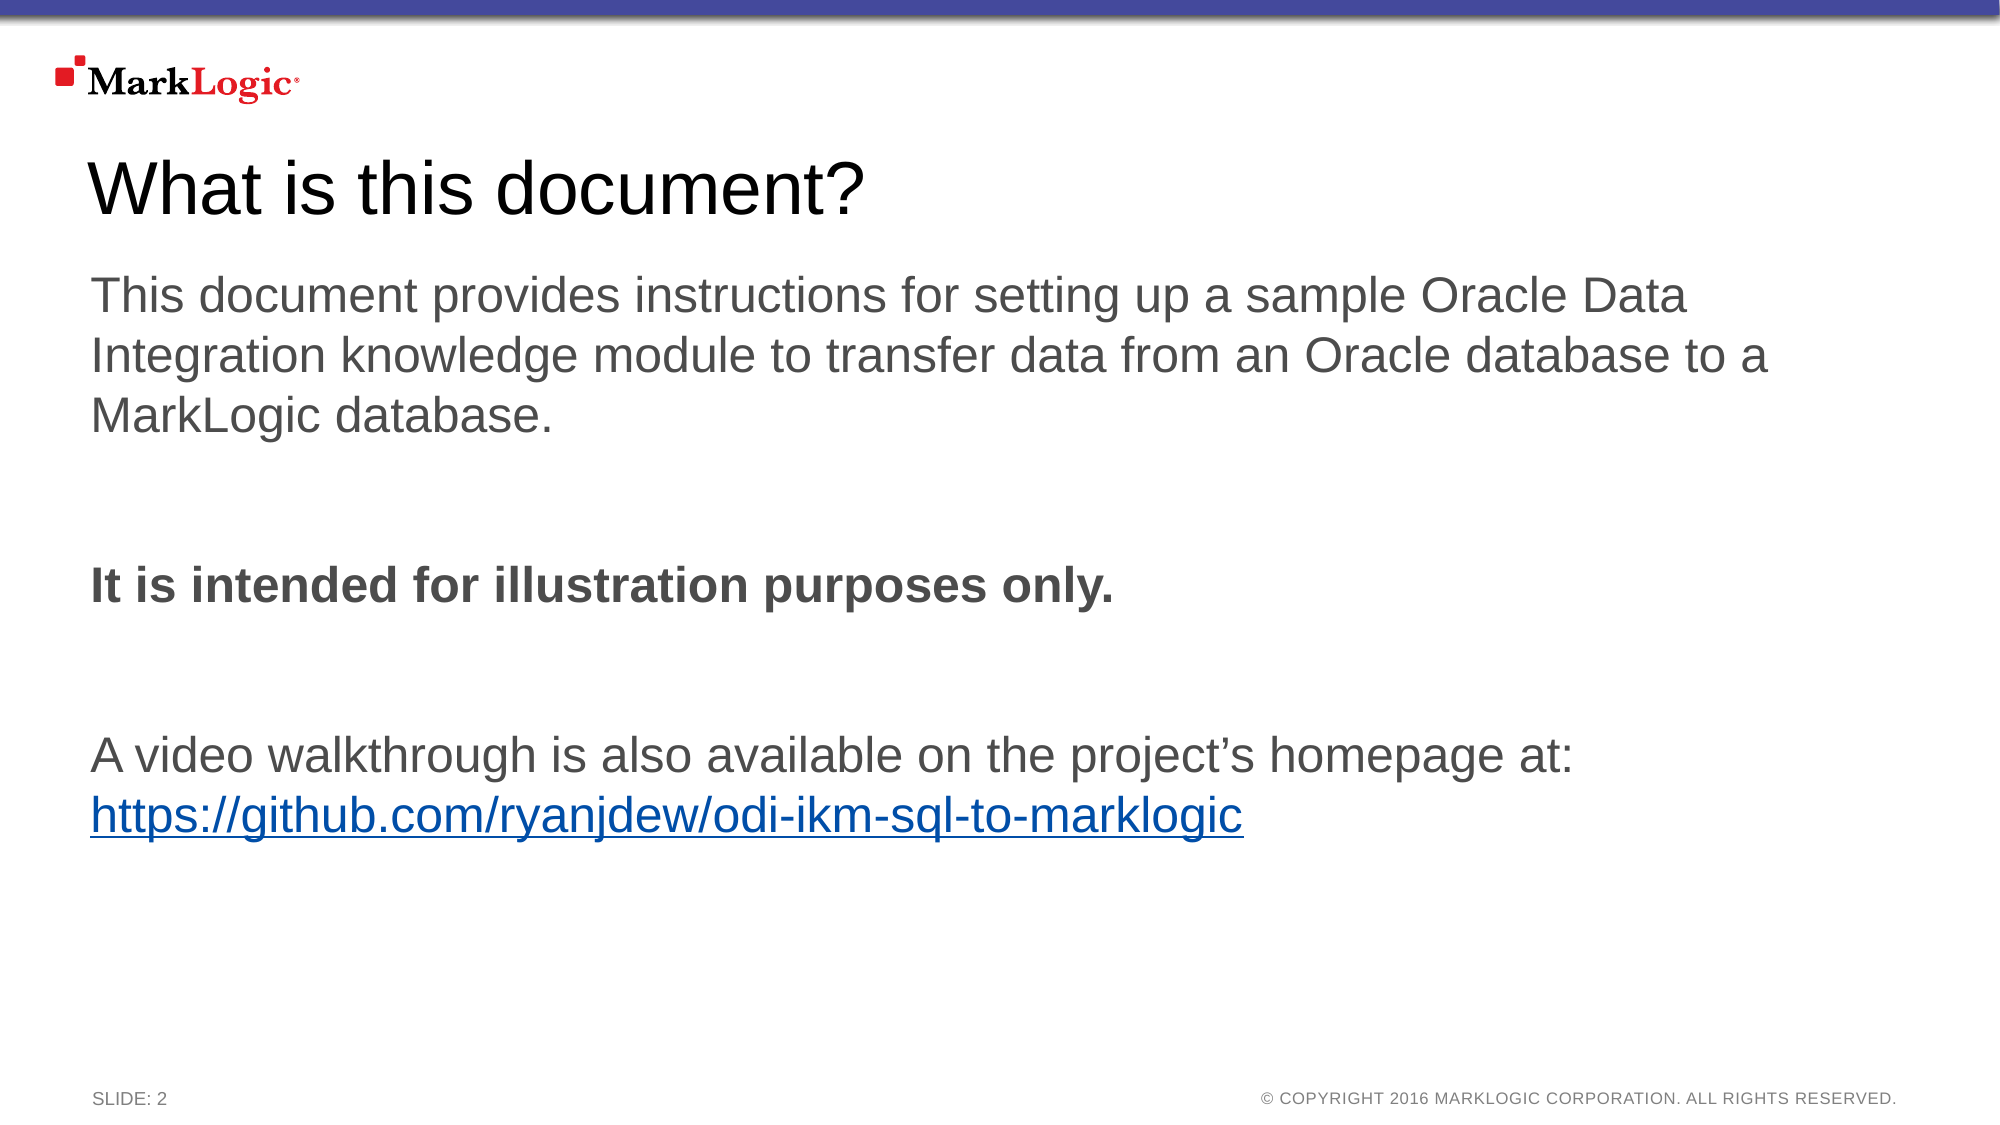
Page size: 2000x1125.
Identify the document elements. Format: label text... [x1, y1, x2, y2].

title What is this document? [87, 145, 1907, 242]
list This document provides instructions for setting up a sample Oracle Data Integration knowledge module to transfer data from an Oracle database to a MarkLogic database. It is intended for illustration purposes only. A video walkthrough is also available on the project’s homepage at: https://github.com/ryanjdew/odi-ikm-sql-to-marklogic [87, 262, 1907, 923]
